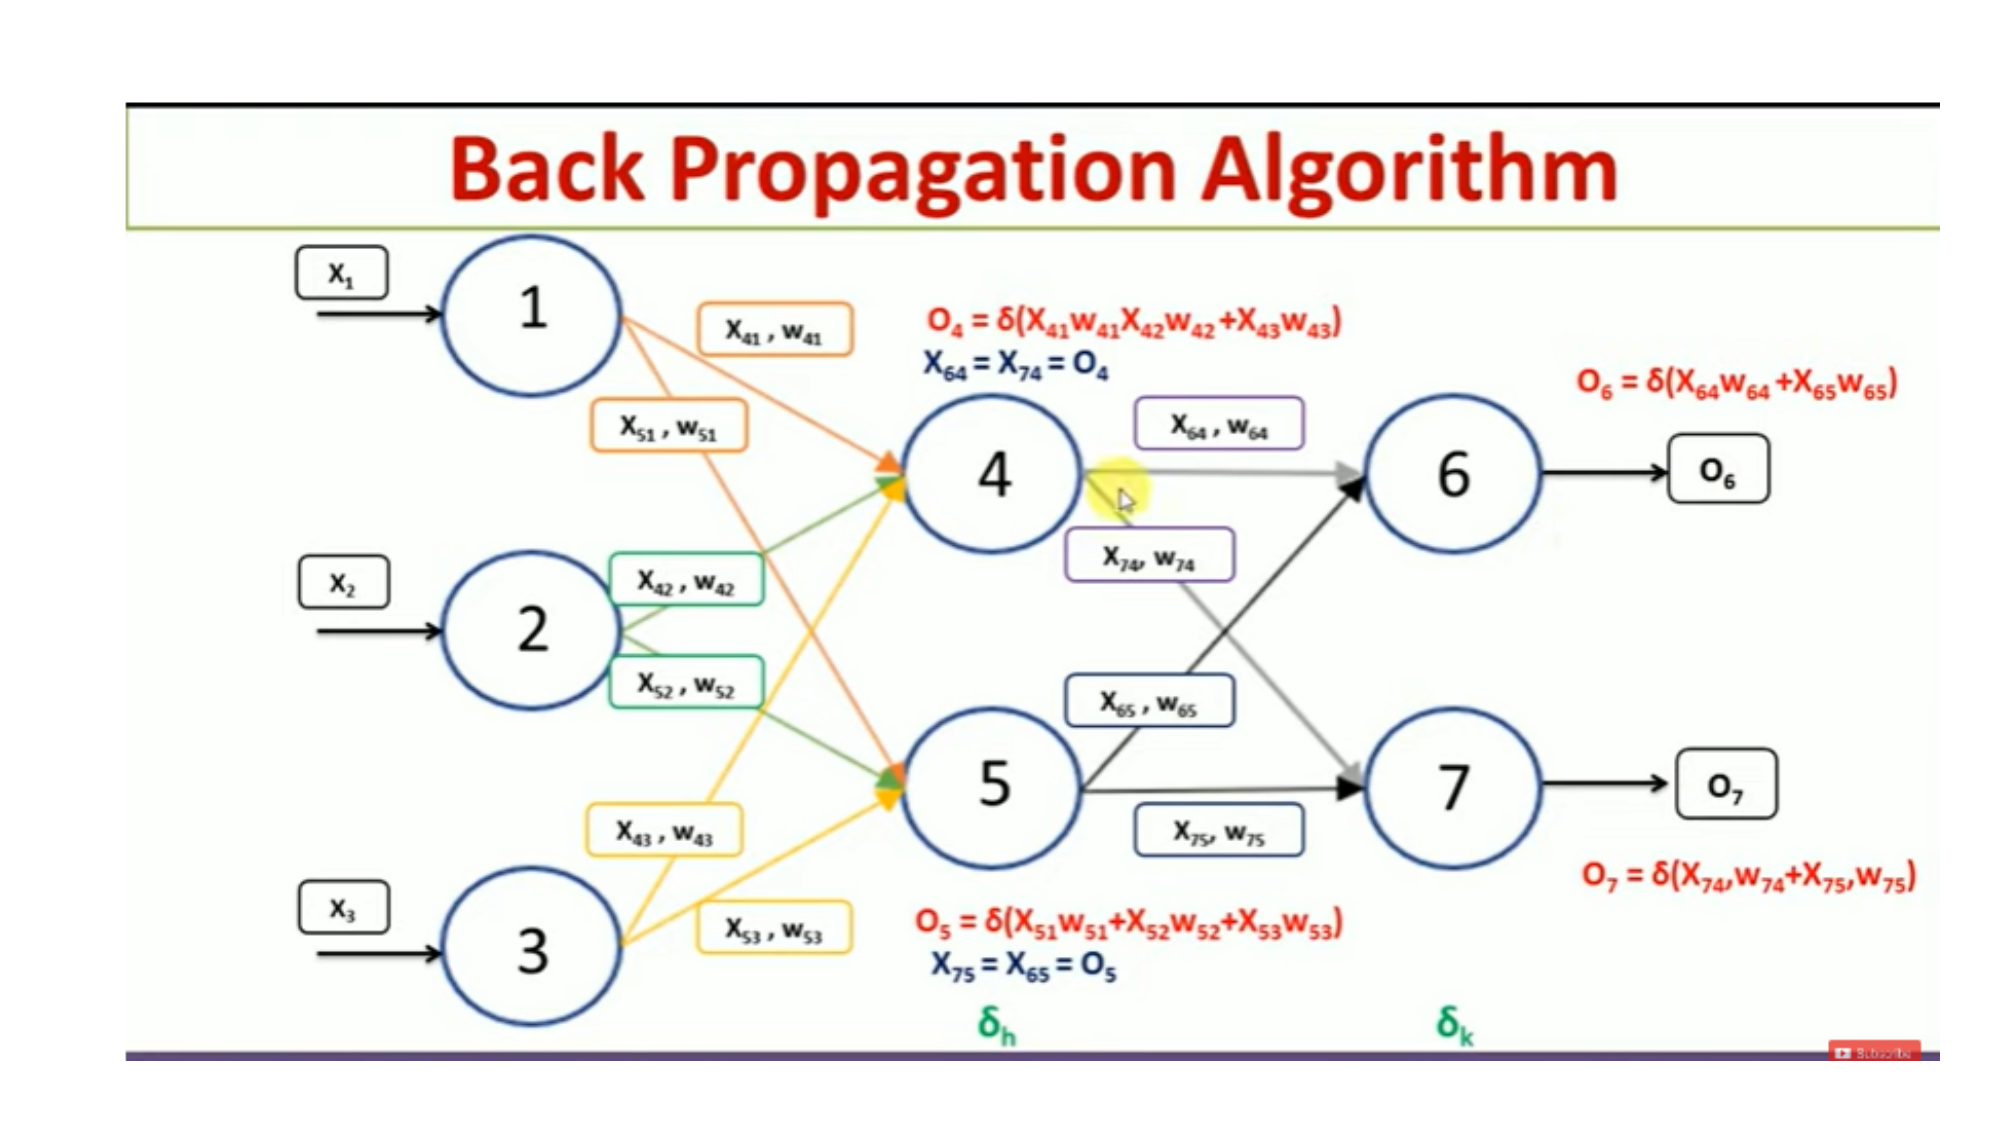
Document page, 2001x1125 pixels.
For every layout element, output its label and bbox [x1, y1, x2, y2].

picture [112, 64, 1940, 1061]
